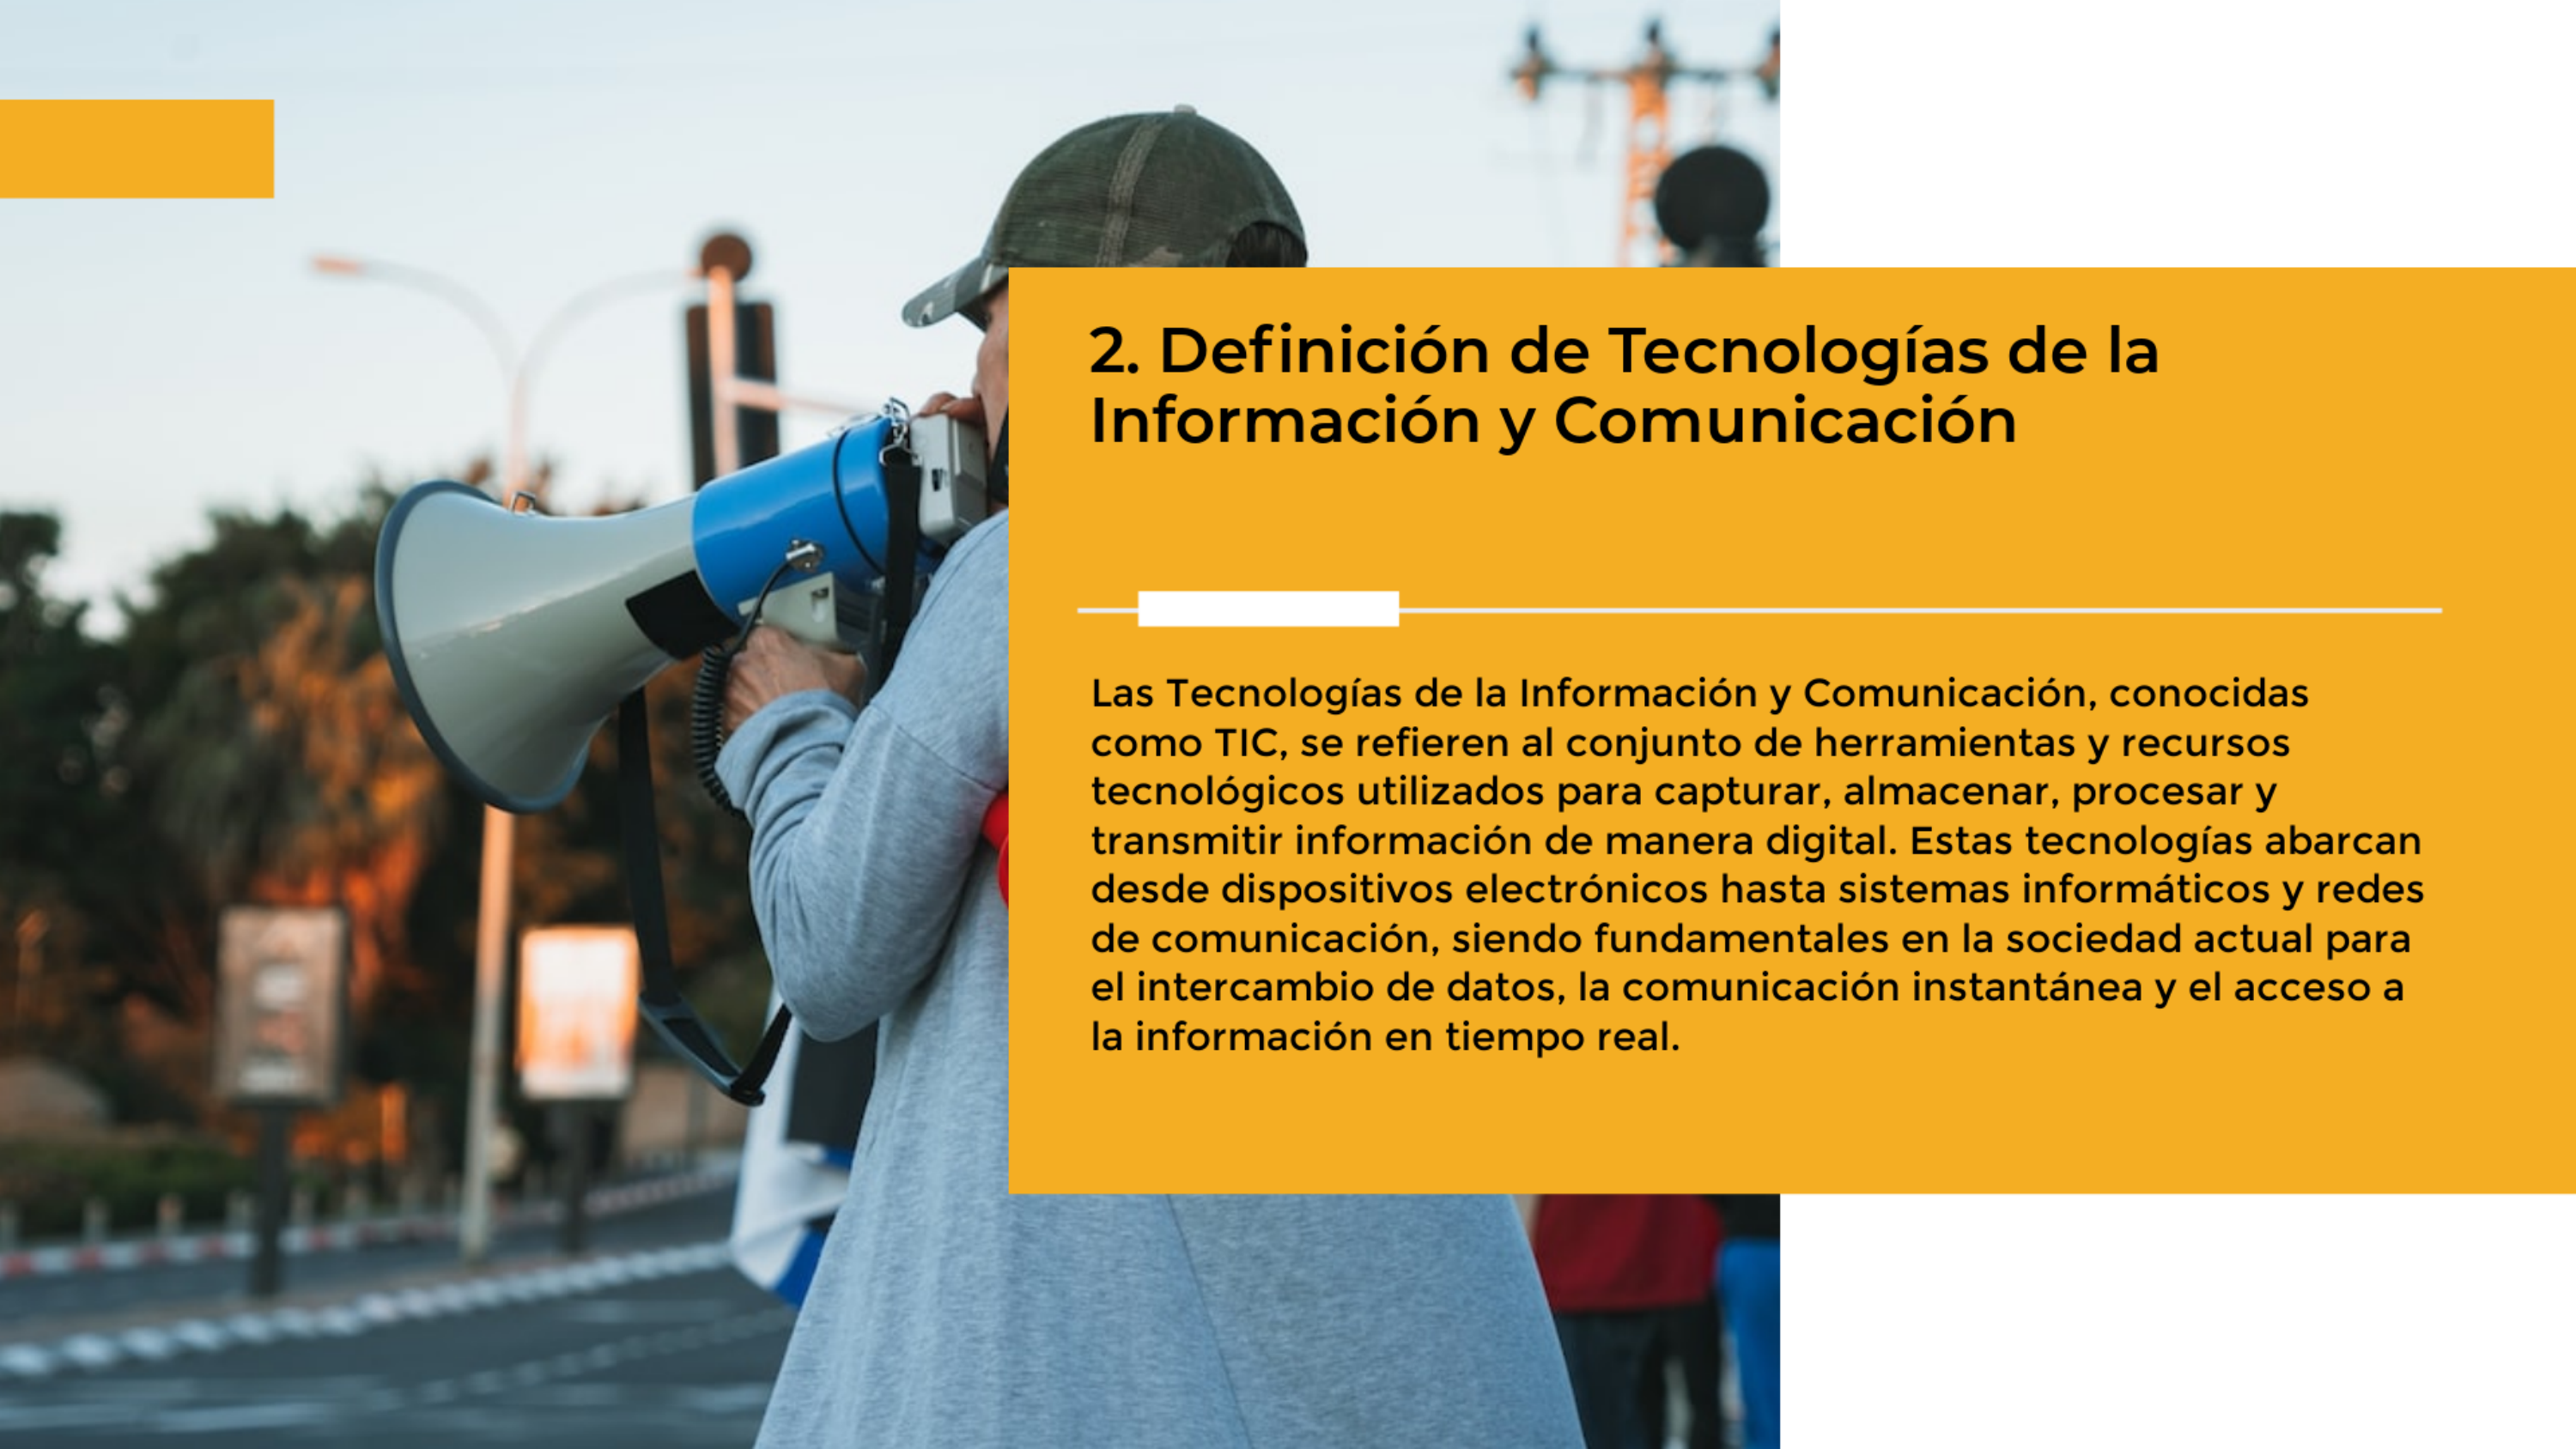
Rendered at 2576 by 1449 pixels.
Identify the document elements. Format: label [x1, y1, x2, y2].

text_box [0, 0, 2576, 1449]
